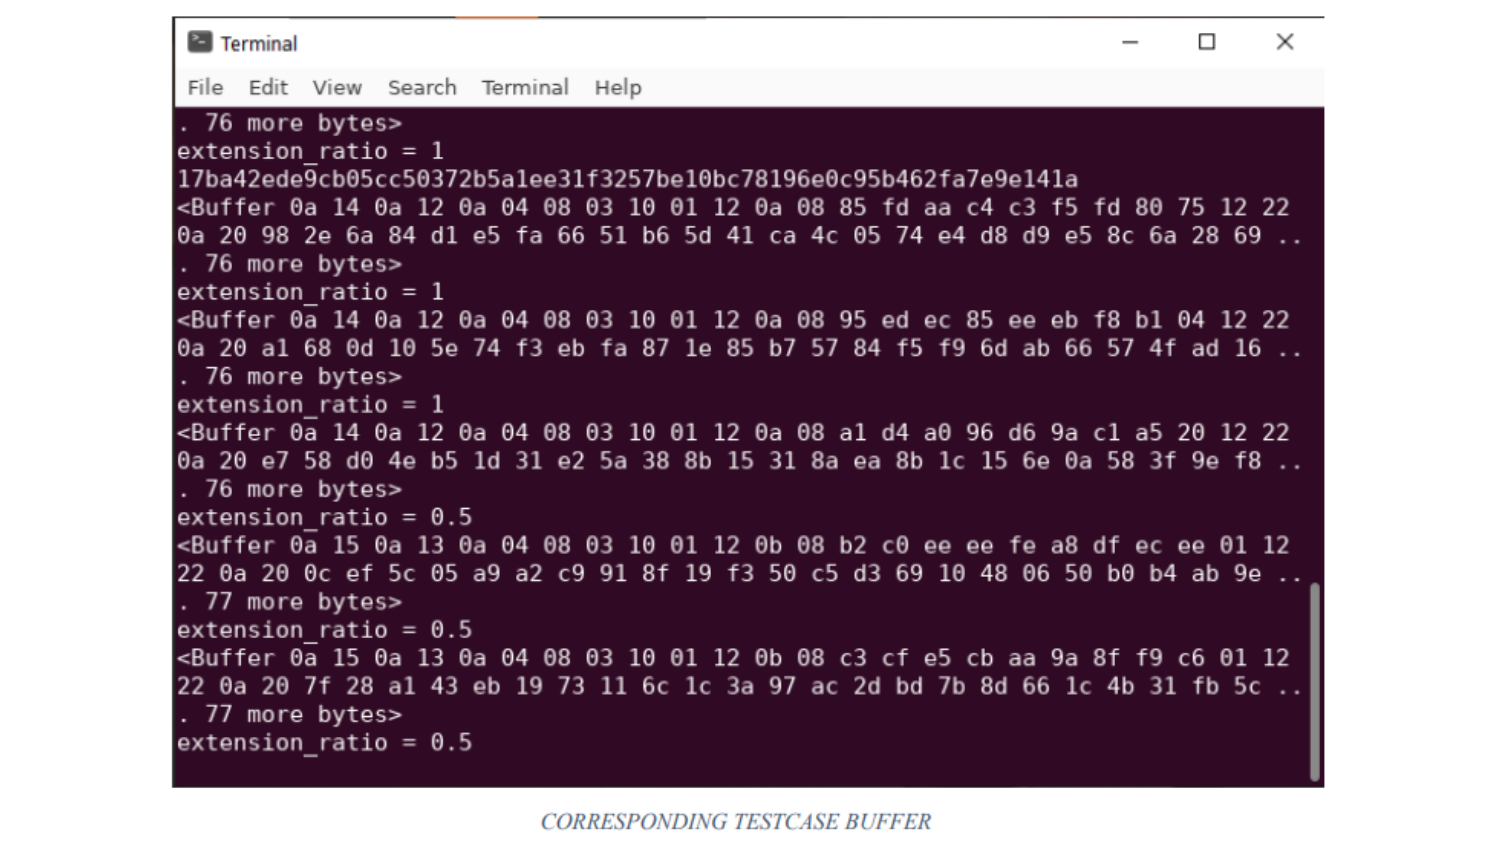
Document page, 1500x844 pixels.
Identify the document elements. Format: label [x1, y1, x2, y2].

picture [157, 6, 1343, 837]
